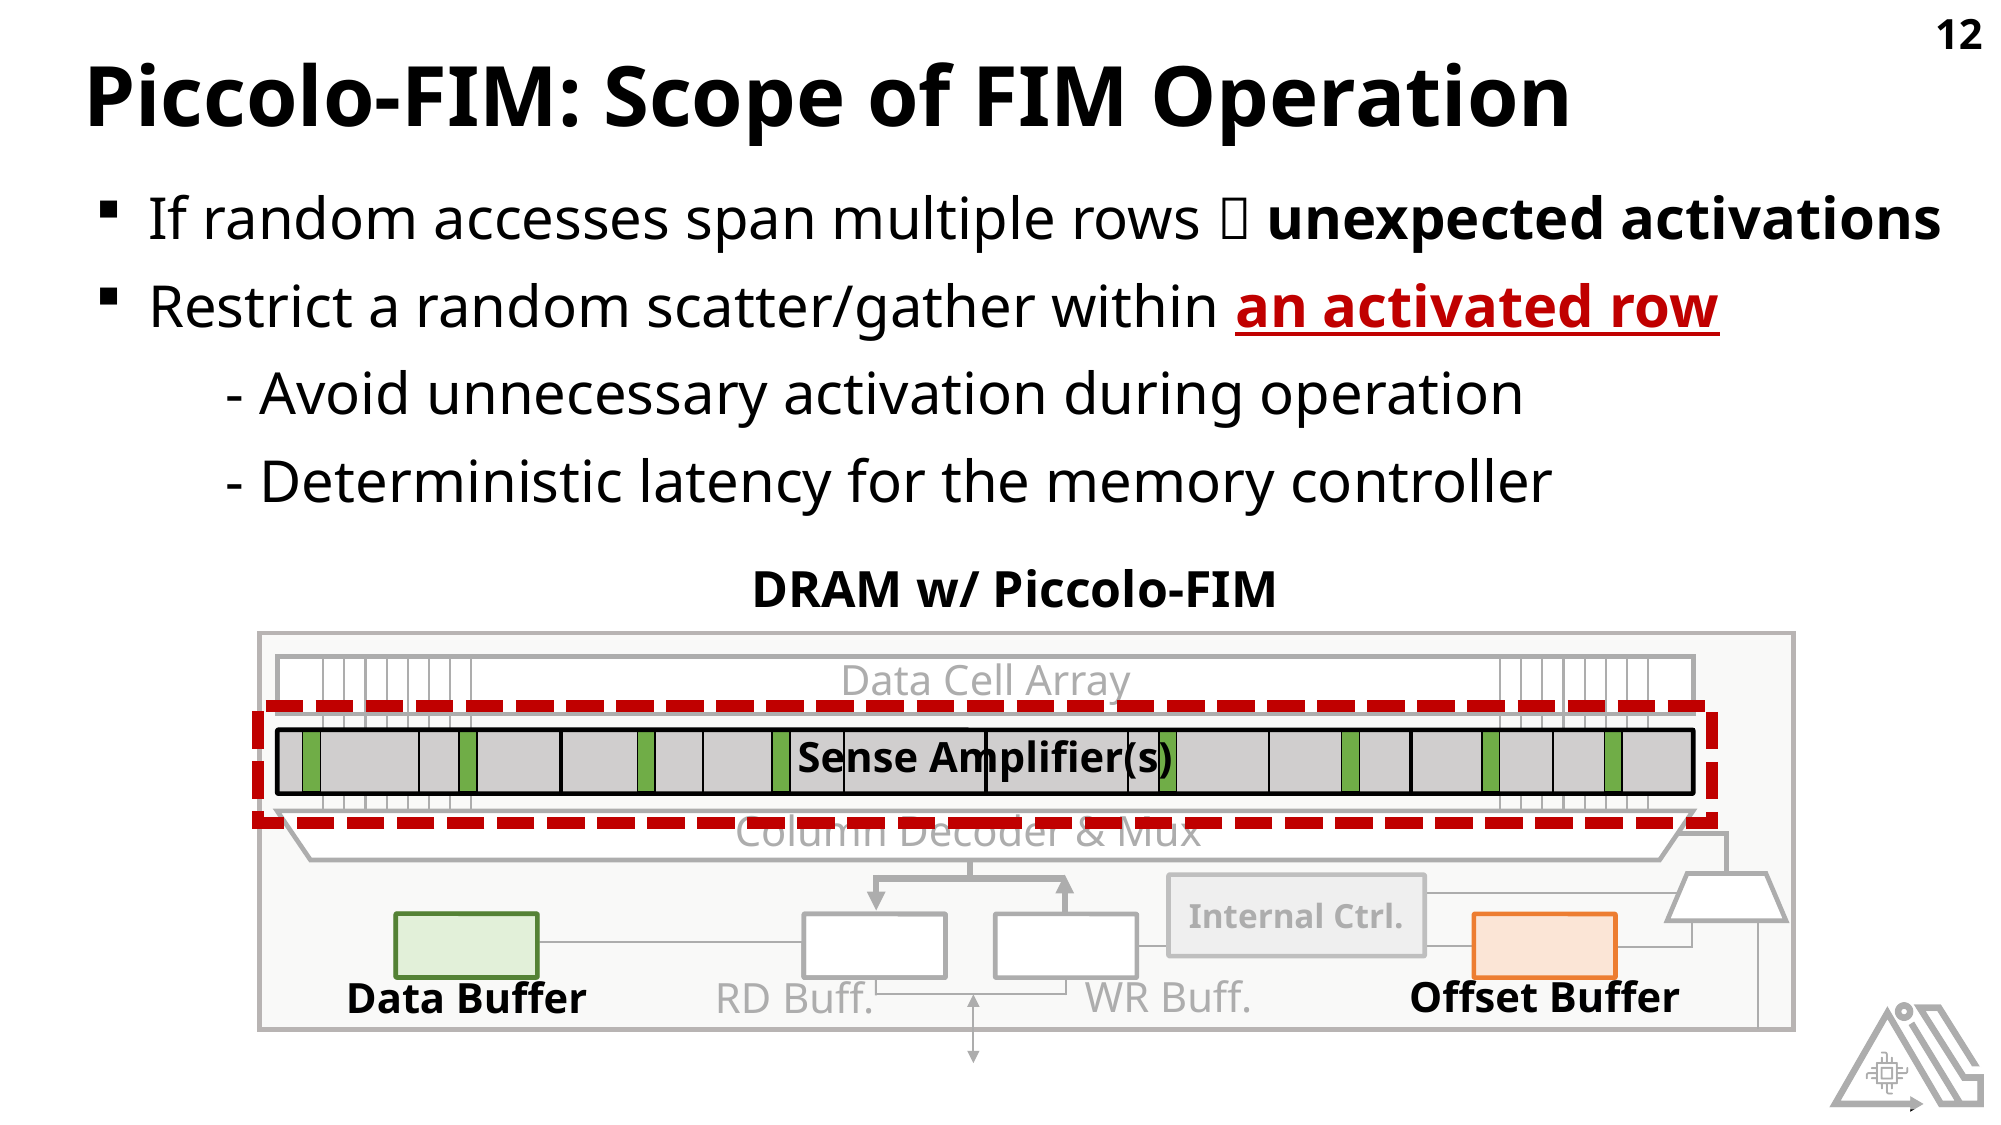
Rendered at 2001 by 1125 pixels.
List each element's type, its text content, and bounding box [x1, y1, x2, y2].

text_box [472, 705, 1499, 796]
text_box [1499, 656, 1648, 796]
text_box Offset Buffer [1375, 963, 1714, 1029]
text_box If random accesses span multiple rows  unexpected activations Restrict a random scatter/gather within an activated row - Avoid unnecessary activation during operation - Deterministic latency for the memory controller [80, 173, 1998, 546]
slide_number 12 [1547, 0, 1998, 61]
text_box [1648, 705, 1713, 824]
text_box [277, 796, 1694, 863]
text_box DRAM w/ Piccolo-FIM [277, 538, 1753, 617]
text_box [650, 863, 1313, 1064]
text_box [394, 912, 539, 979]
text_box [323, 656, 472, 796]
text_box Data Buffer [309, 963, 625, 1029]
text_box [257, 705, 323, 824]
text_box [0, 617, 2000, 1110]
text_box [1472, 912, 1617, 979]
text_box Piccolo-FIM: Scope of FIM Operation [68, 43, 1917, 155]
